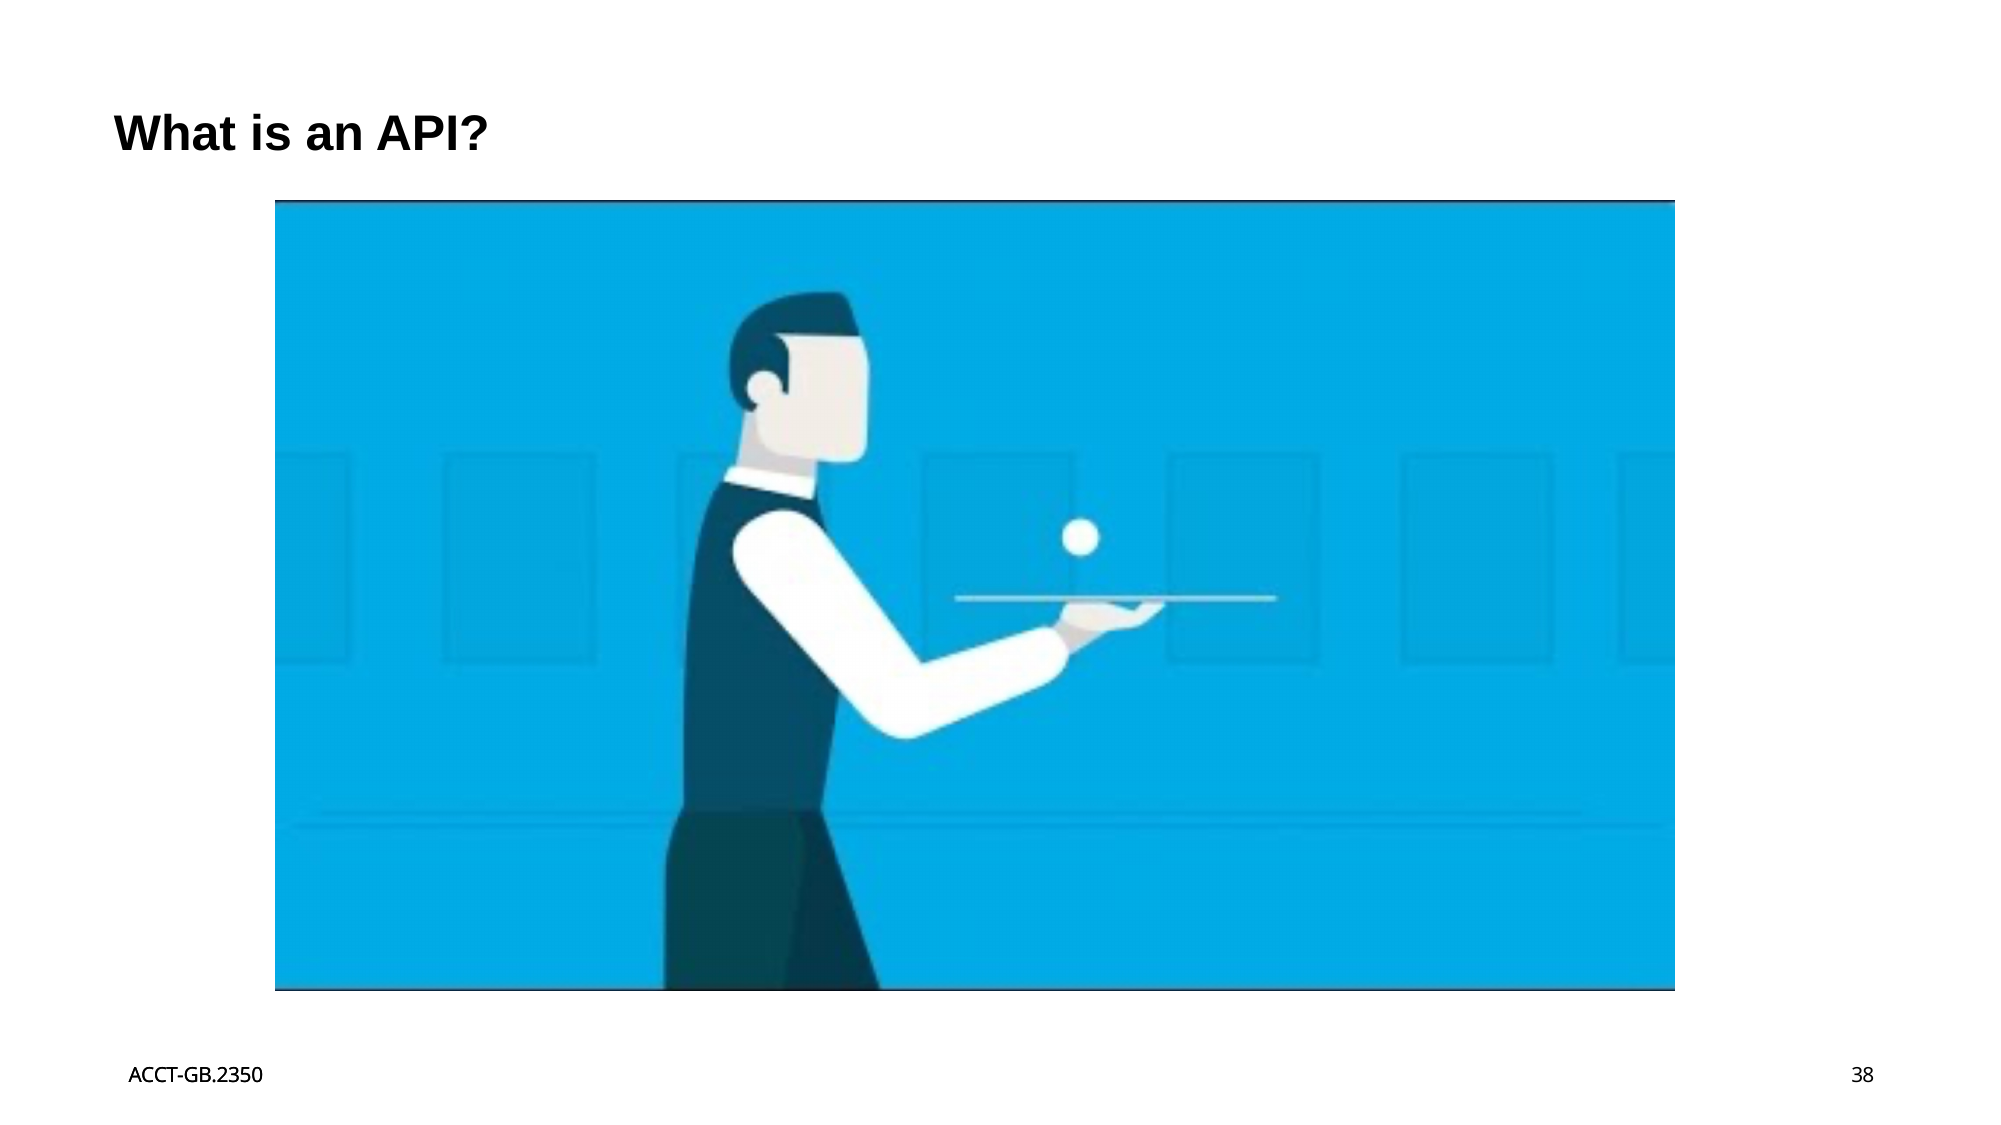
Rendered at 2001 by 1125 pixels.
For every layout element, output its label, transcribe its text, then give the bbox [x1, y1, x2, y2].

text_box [274, 199, 1676, 992]
title What is an API? [113, 100, 1887, 161]
slide_number 38 [1844, 1062, 1896, 1125]
